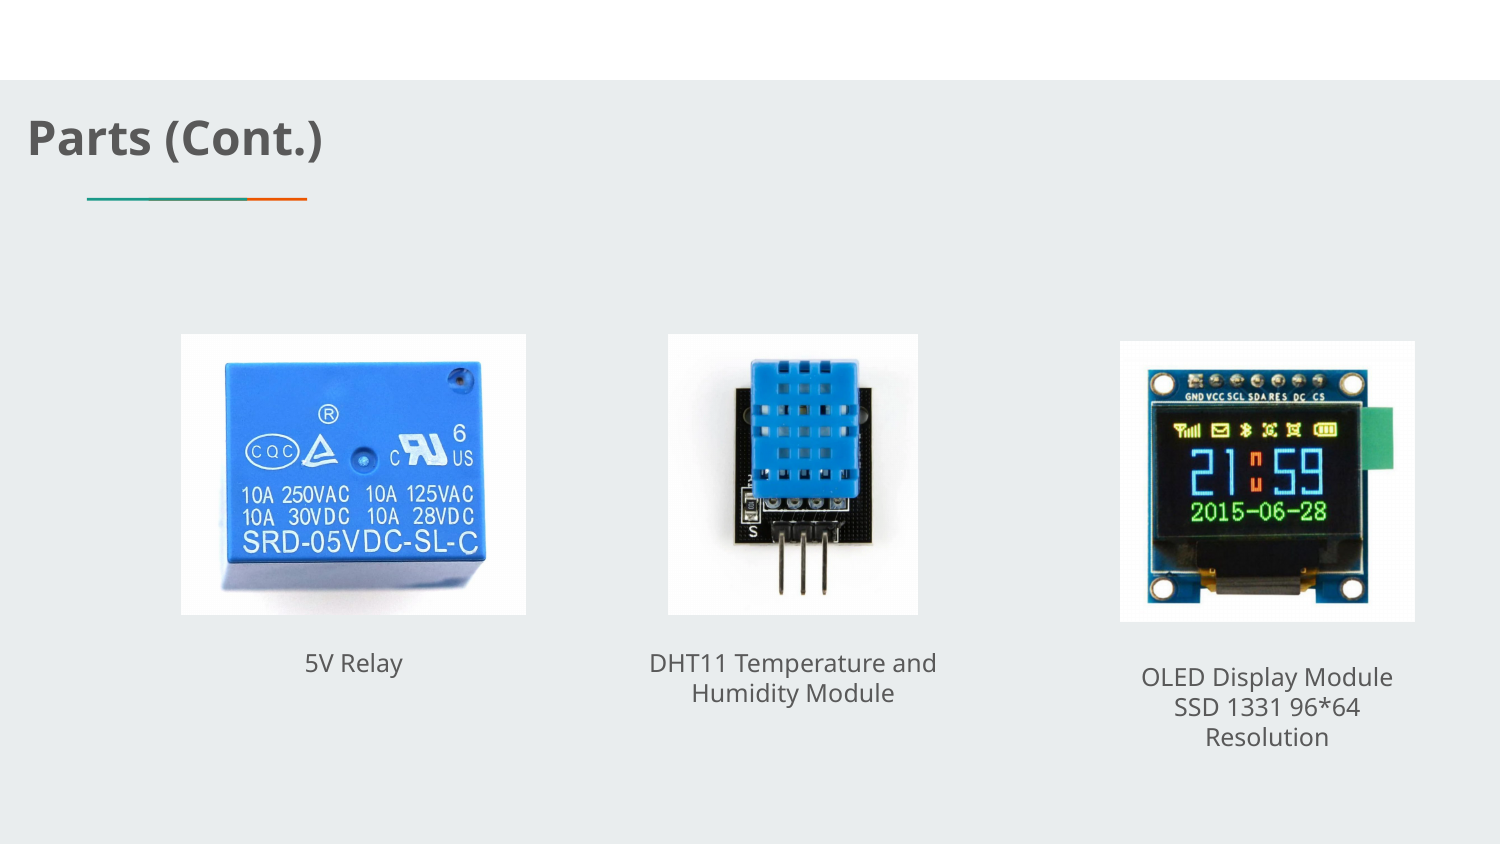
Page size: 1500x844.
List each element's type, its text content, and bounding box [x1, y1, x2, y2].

text_box DHT11 Temperature and Humidity Module [628, 632, 958, 719]
text_box 5V Relay [155, 632, 552, 696]
text_box Parts (Cont.) [11, 92, 1298, 186]
text_box [122, 301, 484, 731]
text_box OLED Display Module SSD 1331 96*64 Resolution [1102, 646, 1433, 740]
picture [181, 333, 526, 615]
picture [1119, 340, 1415, 622]
picture [668, 333, 919, 615]
